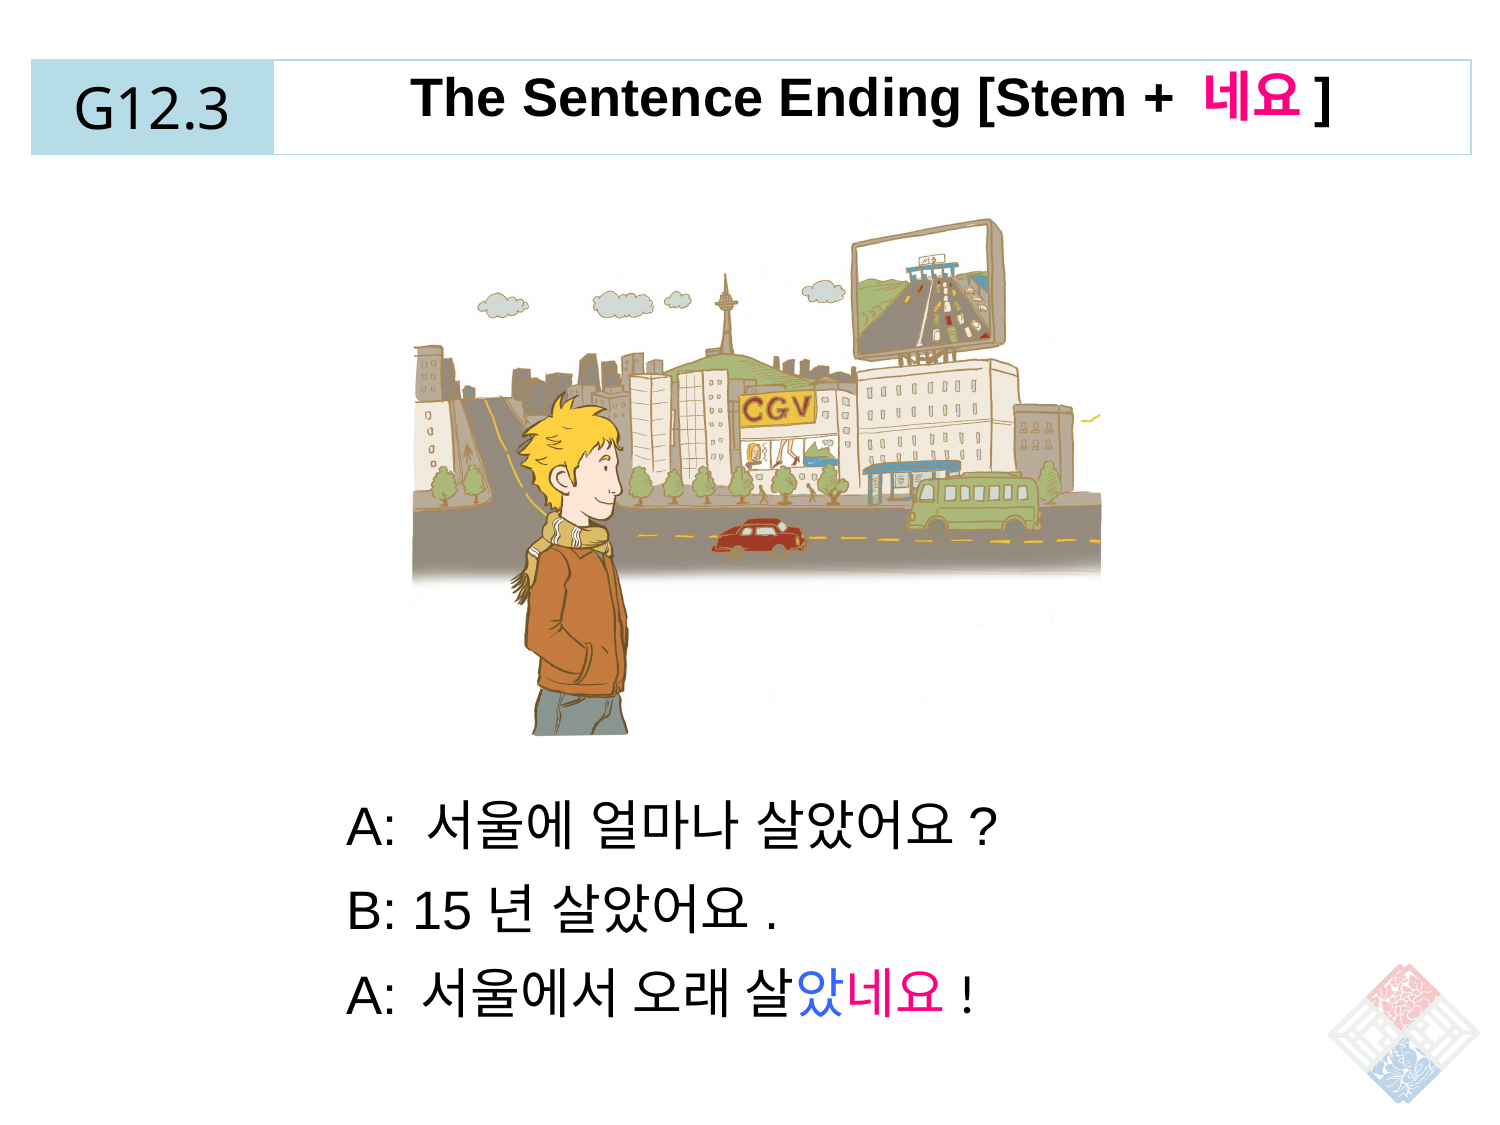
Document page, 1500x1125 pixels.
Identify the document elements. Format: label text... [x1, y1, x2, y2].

picture [405, 184, 1112, 741]
table_header The Sentence Ending [Stem + 네요] [274, 61, 1470, 154]
table_header G12.3 [32, 61, 272, 154]
text_box A: 서울에 얼마나 살았어요? B: 15년 살았어요. A: You lived for a long time in Seoul. [331, 764, 1240, 1033]
text_box 서울에서 오래 살았네요! [405, 951, 1263, 1032]
